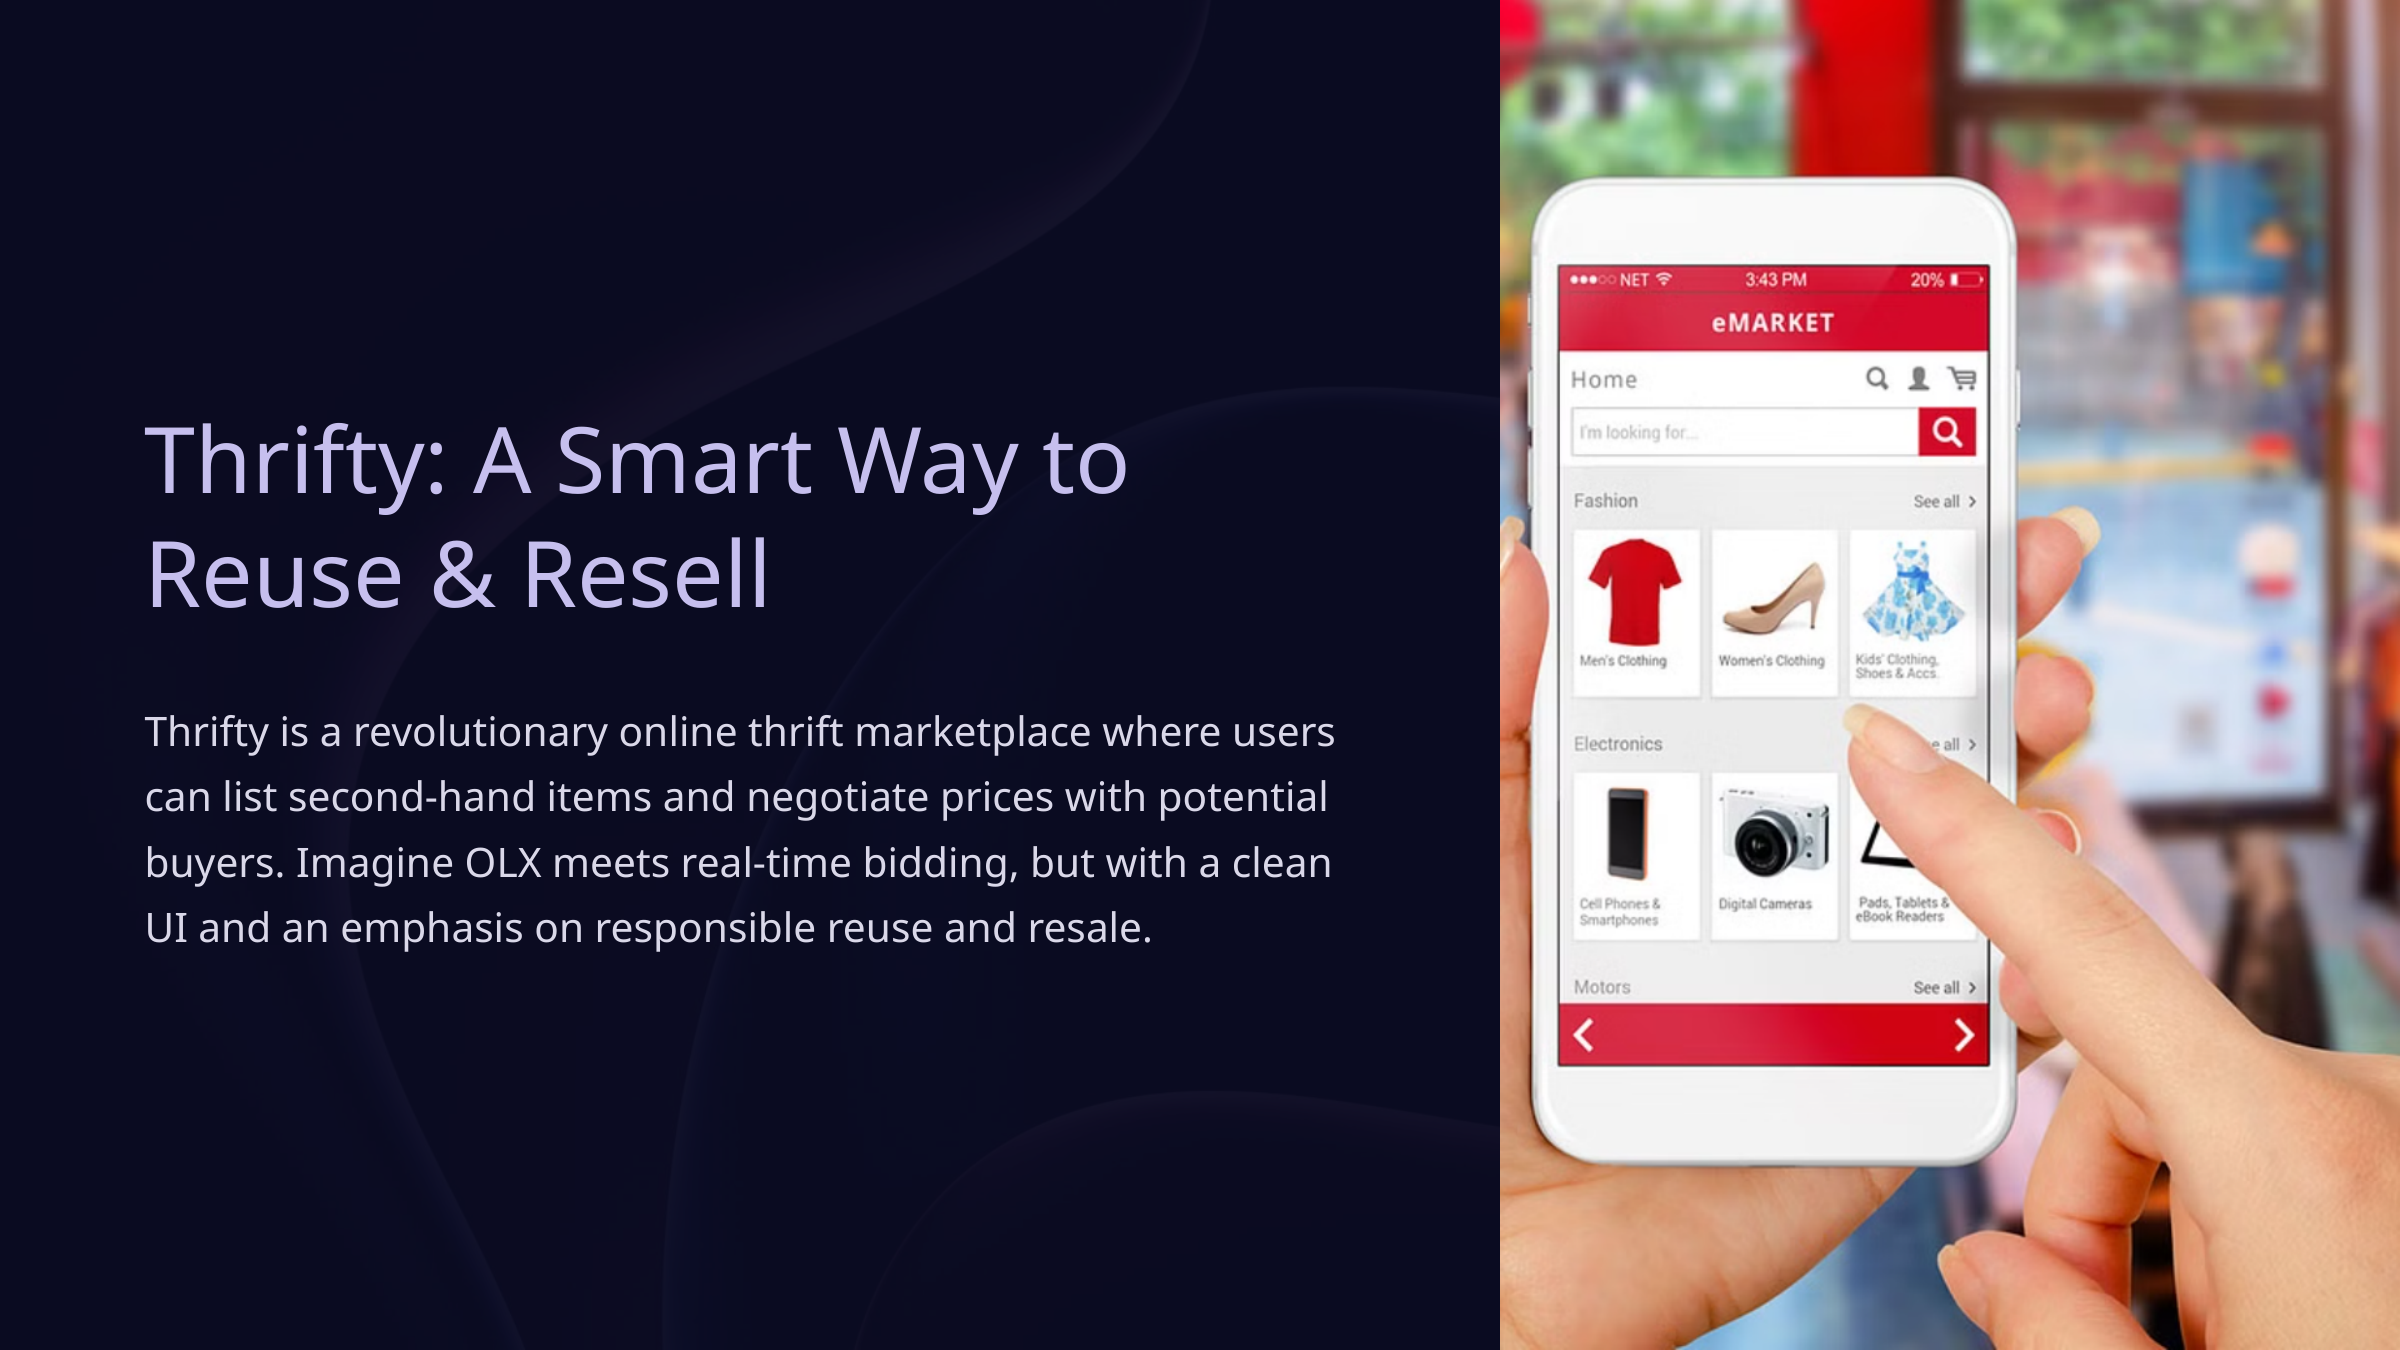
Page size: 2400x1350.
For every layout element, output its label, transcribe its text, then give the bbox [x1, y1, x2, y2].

text_box Thrifty: A Smart Way to Reuse & Resell [144, 397, 1356, 627]
picture [1499, 0, 2400, 1350]
text_box Thrifty is a revolutionary online thrift marketplace where users can list second-hand items and negotiate prices with potential buyers. Imagine OLX meets real-time bidding, but with a clean UI and an emphasis on responsible reuse and resale. [144, 688, 1356, 953]
